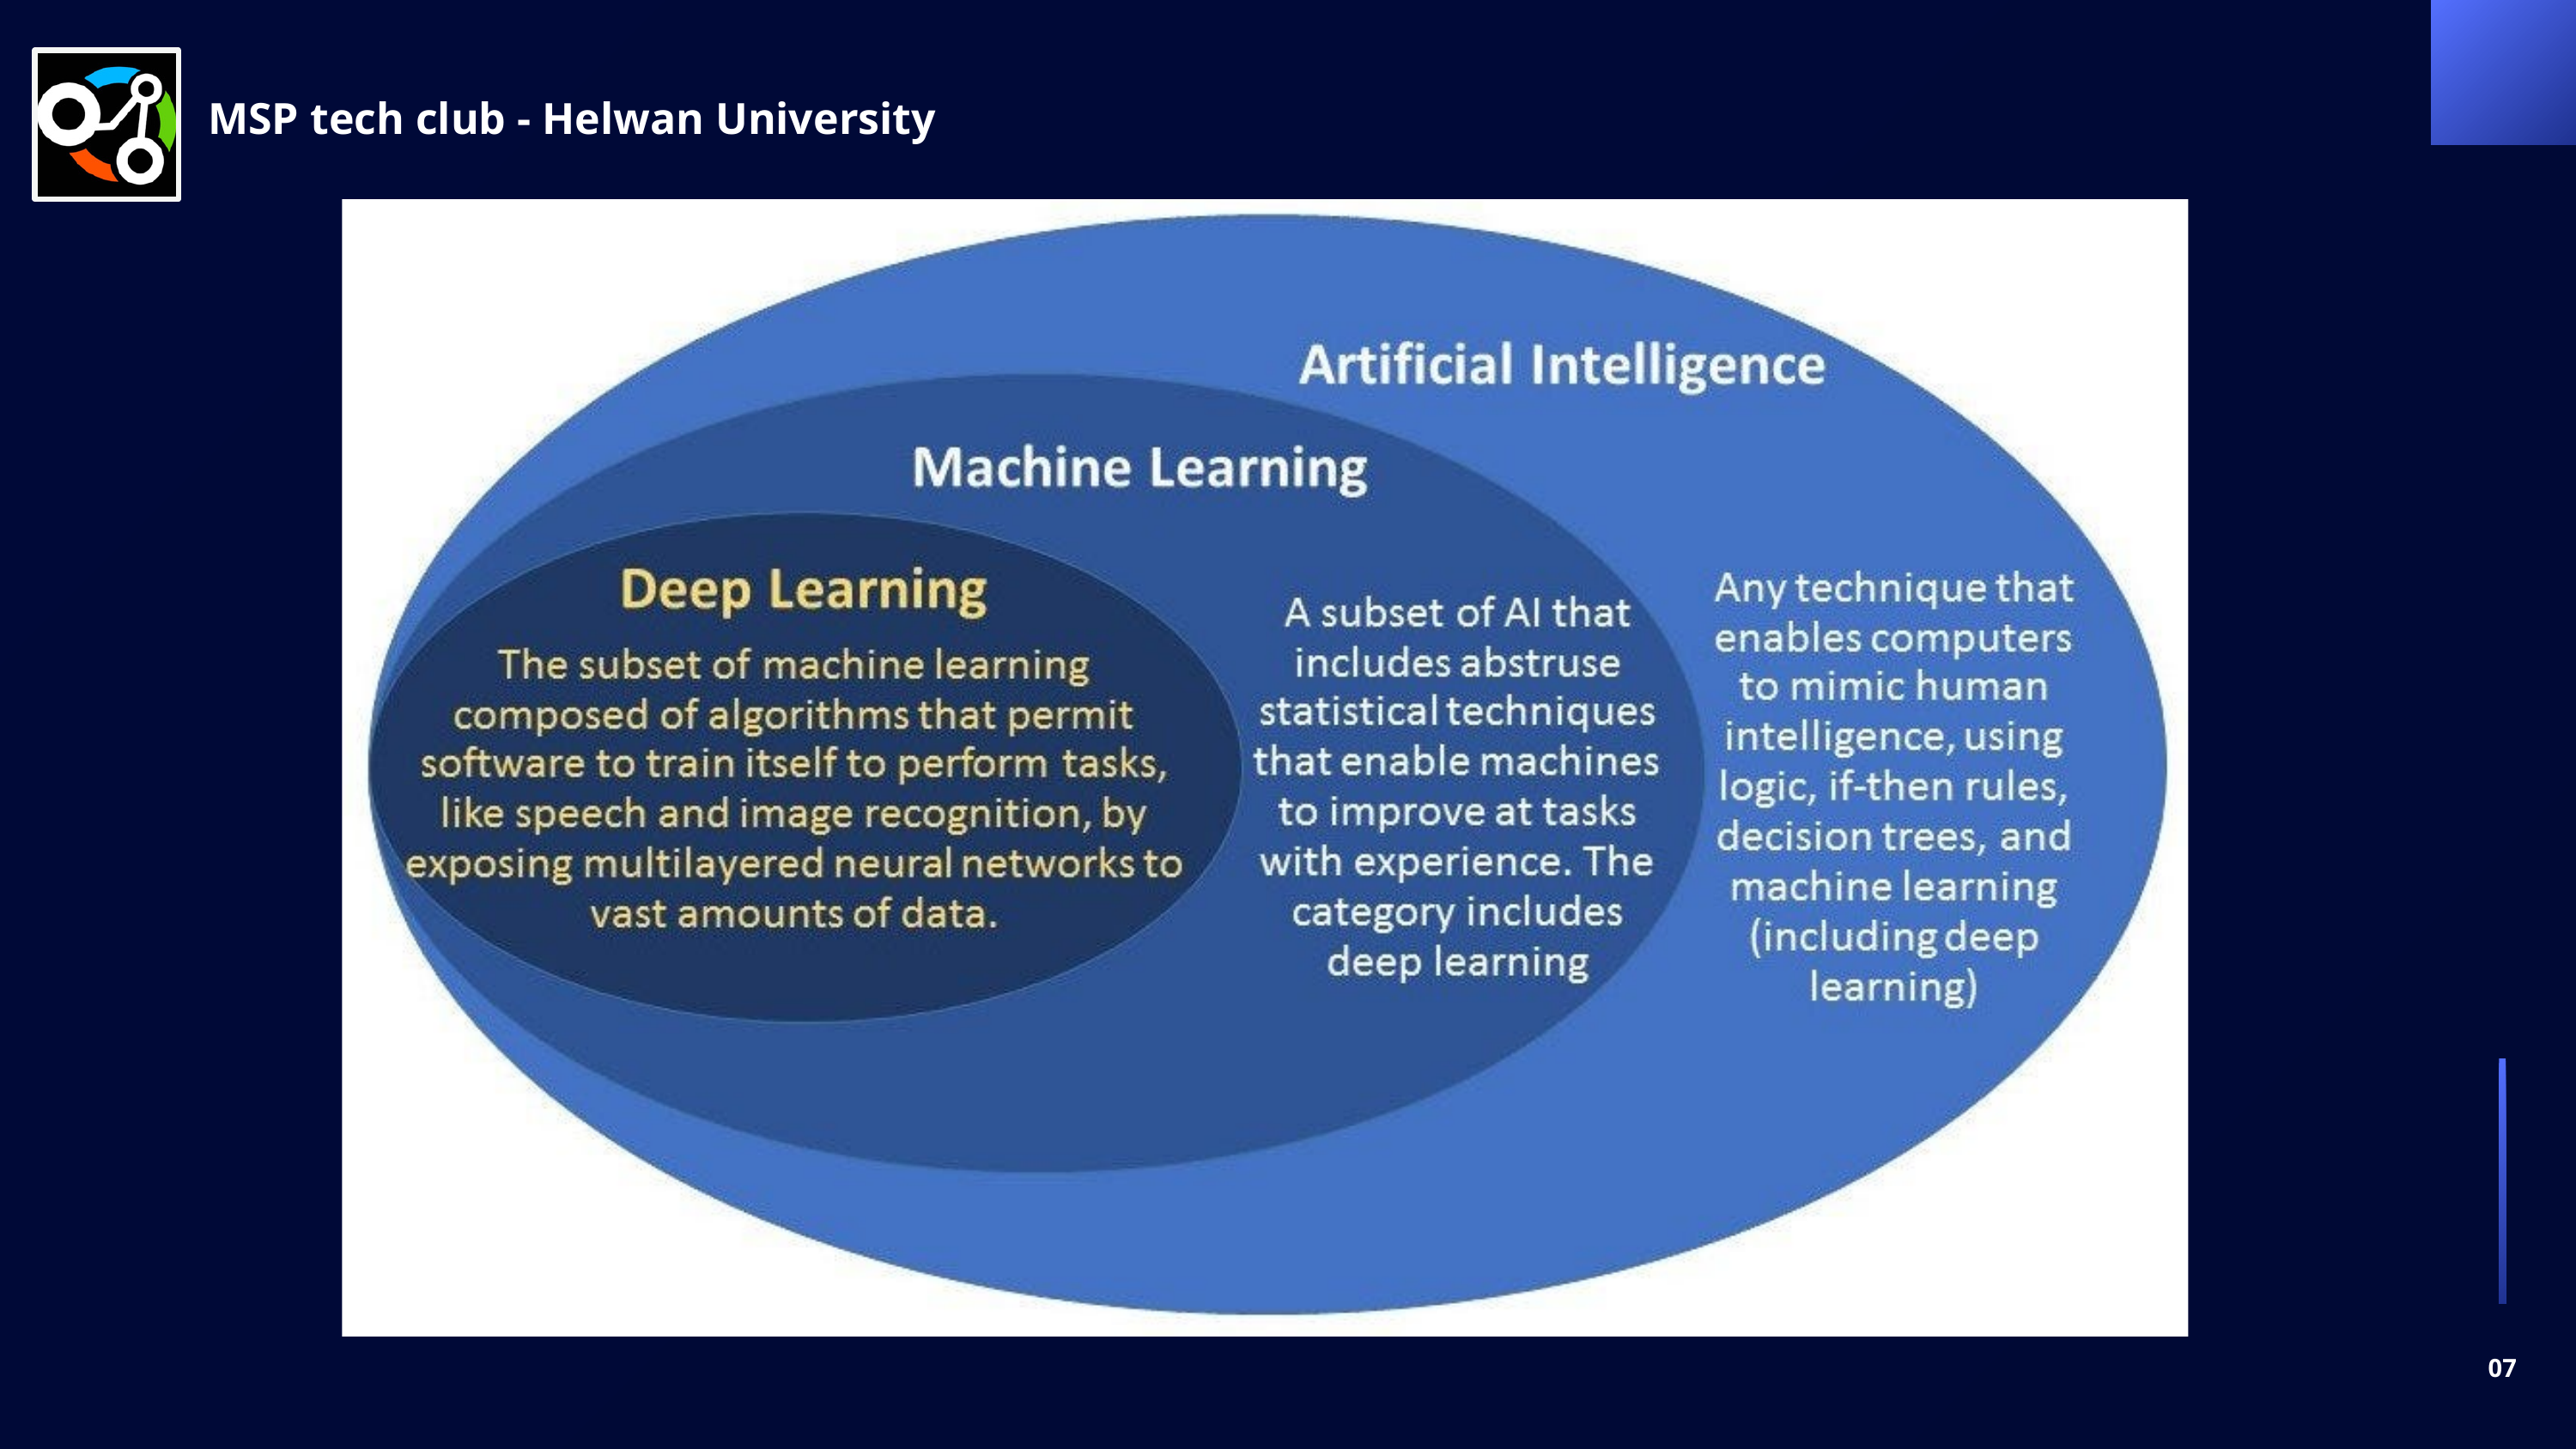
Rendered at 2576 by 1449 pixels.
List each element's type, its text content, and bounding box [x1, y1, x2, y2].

text_box [34, 50, 179, 200]
text_box MSP tech club - Helwan University [208, 82, 973, 143]
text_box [2430, 0, 2576, 145]
text_box [342, 199, 2189, 1337]
text_box 07 [2464, 1347, 2542, 1383]
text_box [2499, 1058, 2506, 1304]
